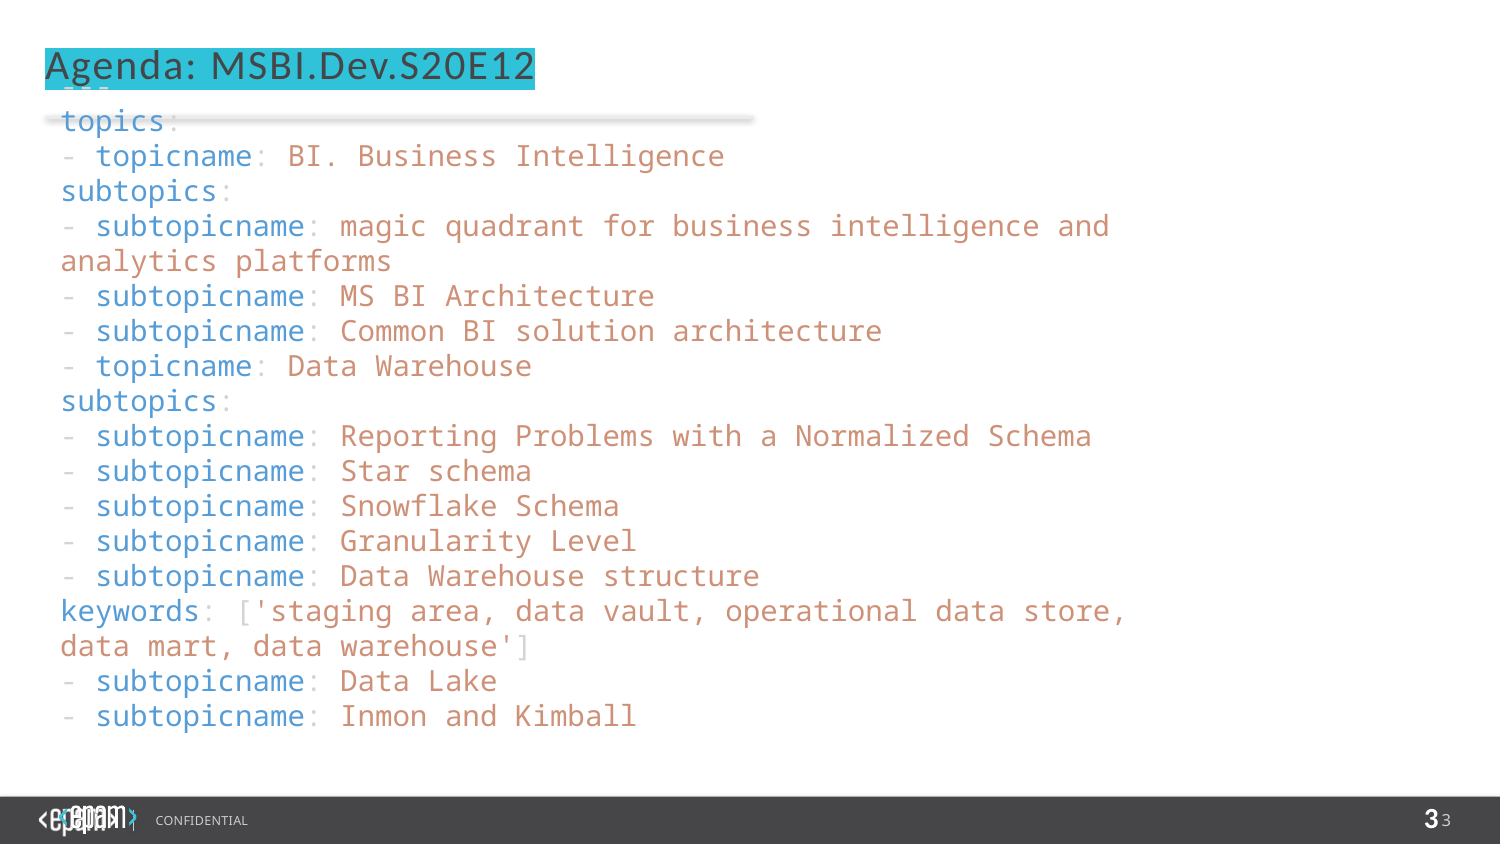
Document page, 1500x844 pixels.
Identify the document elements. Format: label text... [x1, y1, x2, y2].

text_box Agenda: MSBI.Dev.S20E12 [0, 37, 1500, 88]
text_box 3 [1228, 791, 1454, 844]
text_box --- topics: - topicname: BI. Business Intelligence subtopics: - subtopicname: magic quadrant for business intelligence and analytics platforms - subtopicname: MS BI Architecture - subtopicname: Common BI solution architecture - topicname: Data Warehouse subtopics: - subtopicname: Reporting Problems with a Normalized Schema - subtopicname: Star schema - subtopicname: Snowflake Schema - subtopicname: Granularity Level - subtopicname: Data Warehouse structure keywords: ['staging area, data vault, operational data store, data mart, data warehouse'] - subtopicname: Data Lake - subtopicname: Inmon and Kimball [45, 60, 1196, 740]
picture [38, 805, 137, 837]
